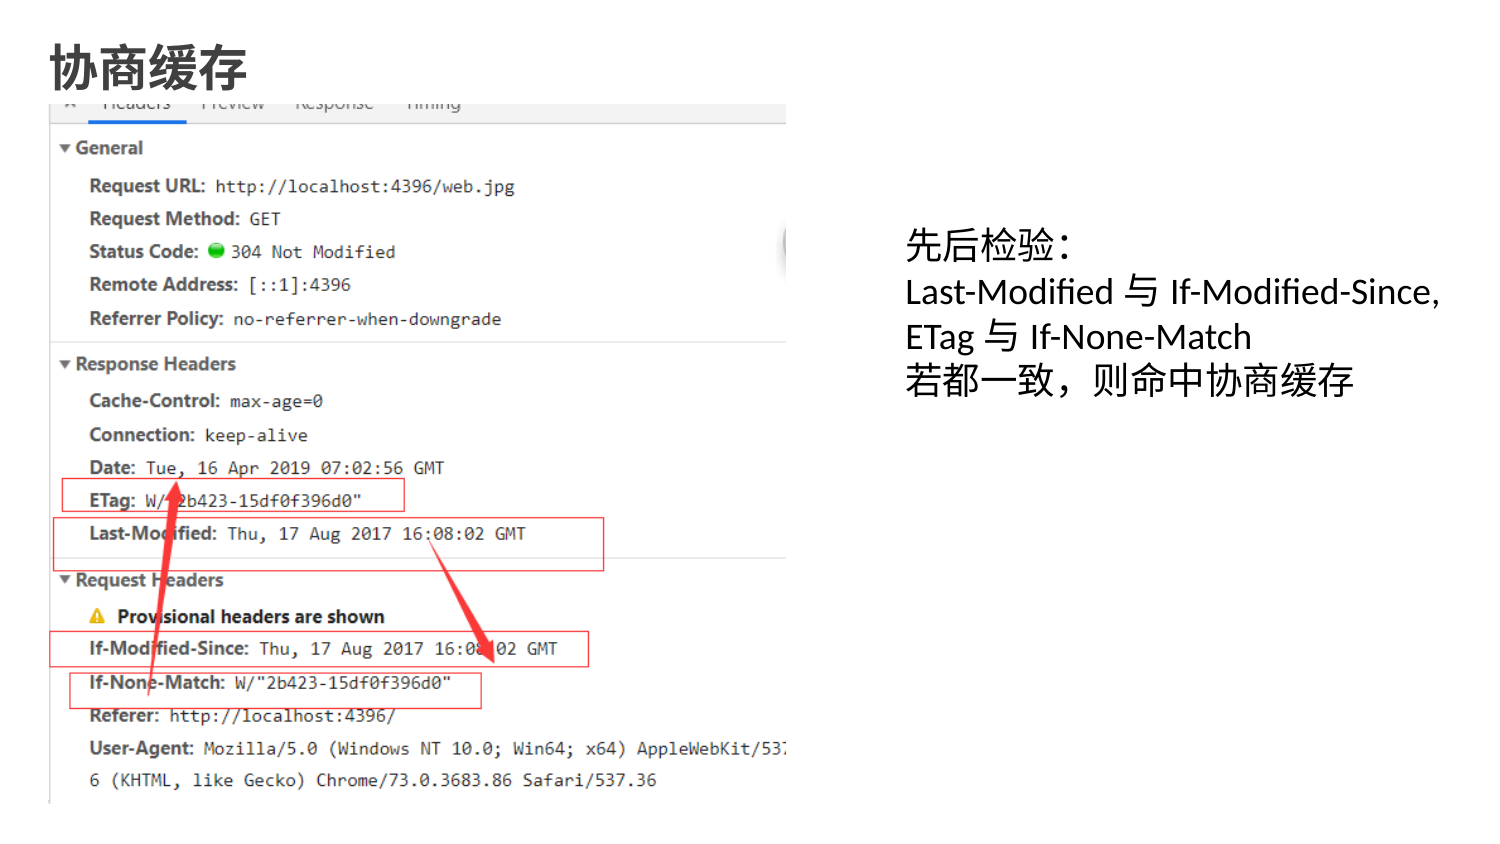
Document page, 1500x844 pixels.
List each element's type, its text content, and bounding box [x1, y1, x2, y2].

picture [47, 104, 786, 804]
text_box 先后检验： Last-Modified与If-Modified-Since, ETag与If-None-Match 若都一致，则命中协商缓存 [890, 214, 1456, 410]
text_box 协商缓存 [32, 28, 567, 105]
